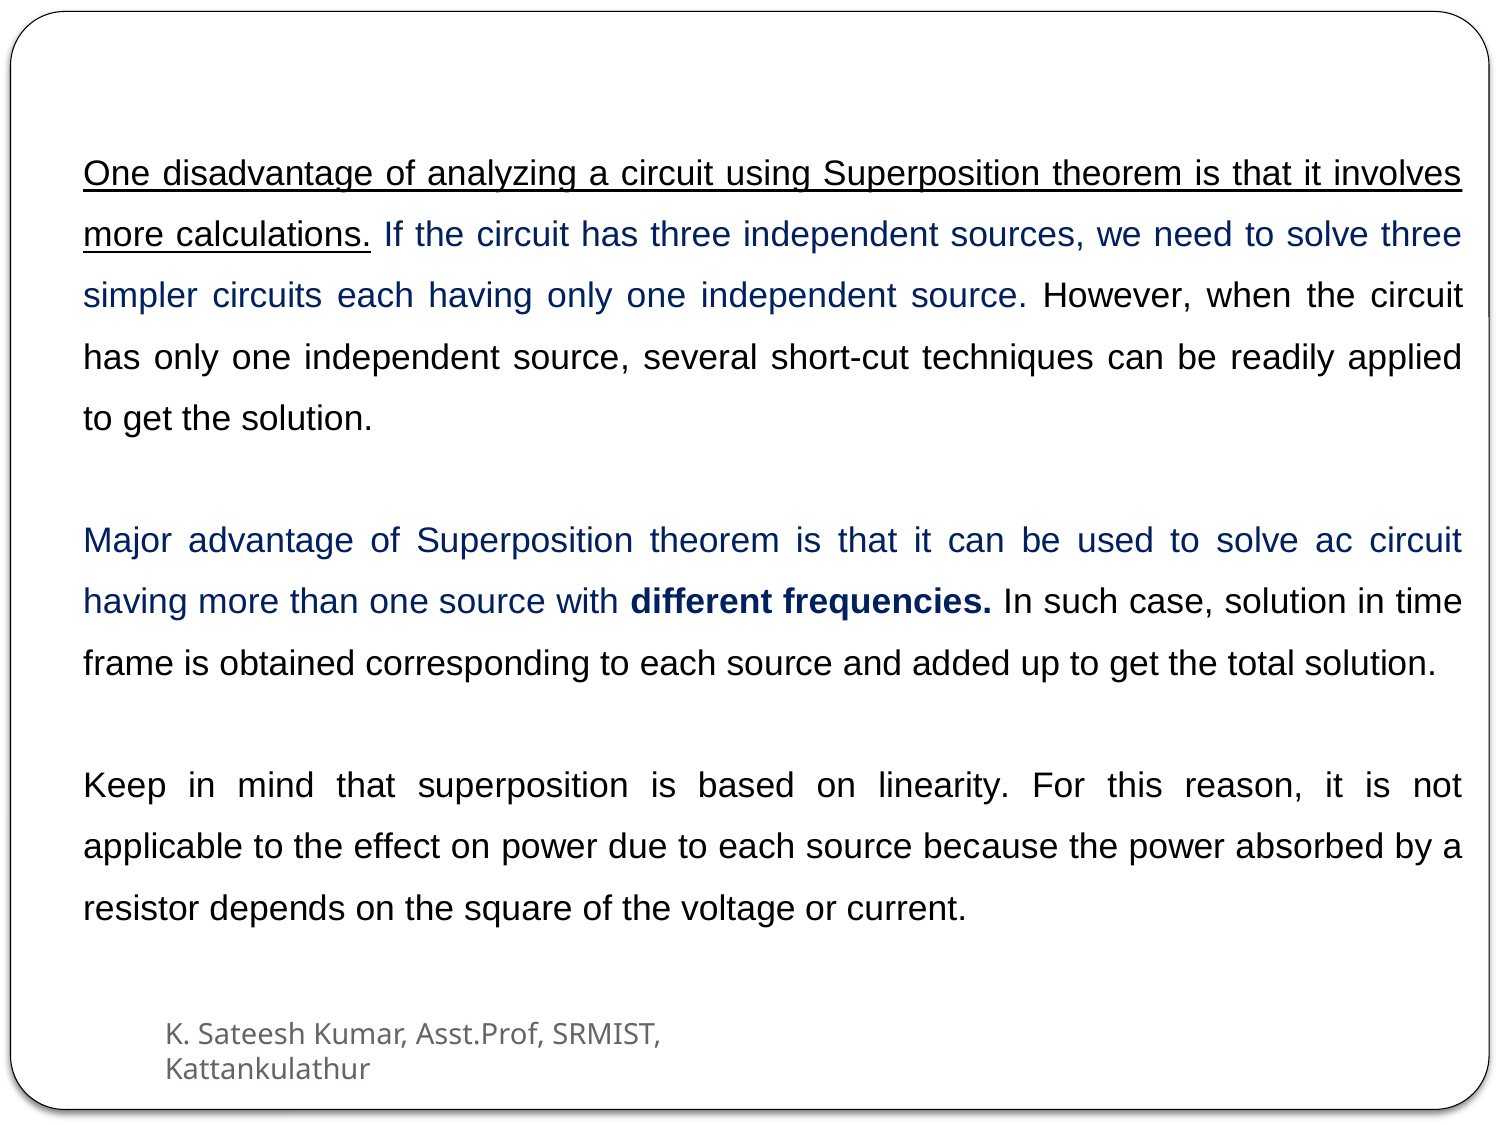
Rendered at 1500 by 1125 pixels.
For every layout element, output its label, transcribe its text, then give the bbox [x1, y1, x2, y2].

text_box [82, 152, 1463, 949]
footer K. Sateesh Kumar, Asst.Prof, SRMIST, Kattankulathur [150, 1012, 800, 1088]
